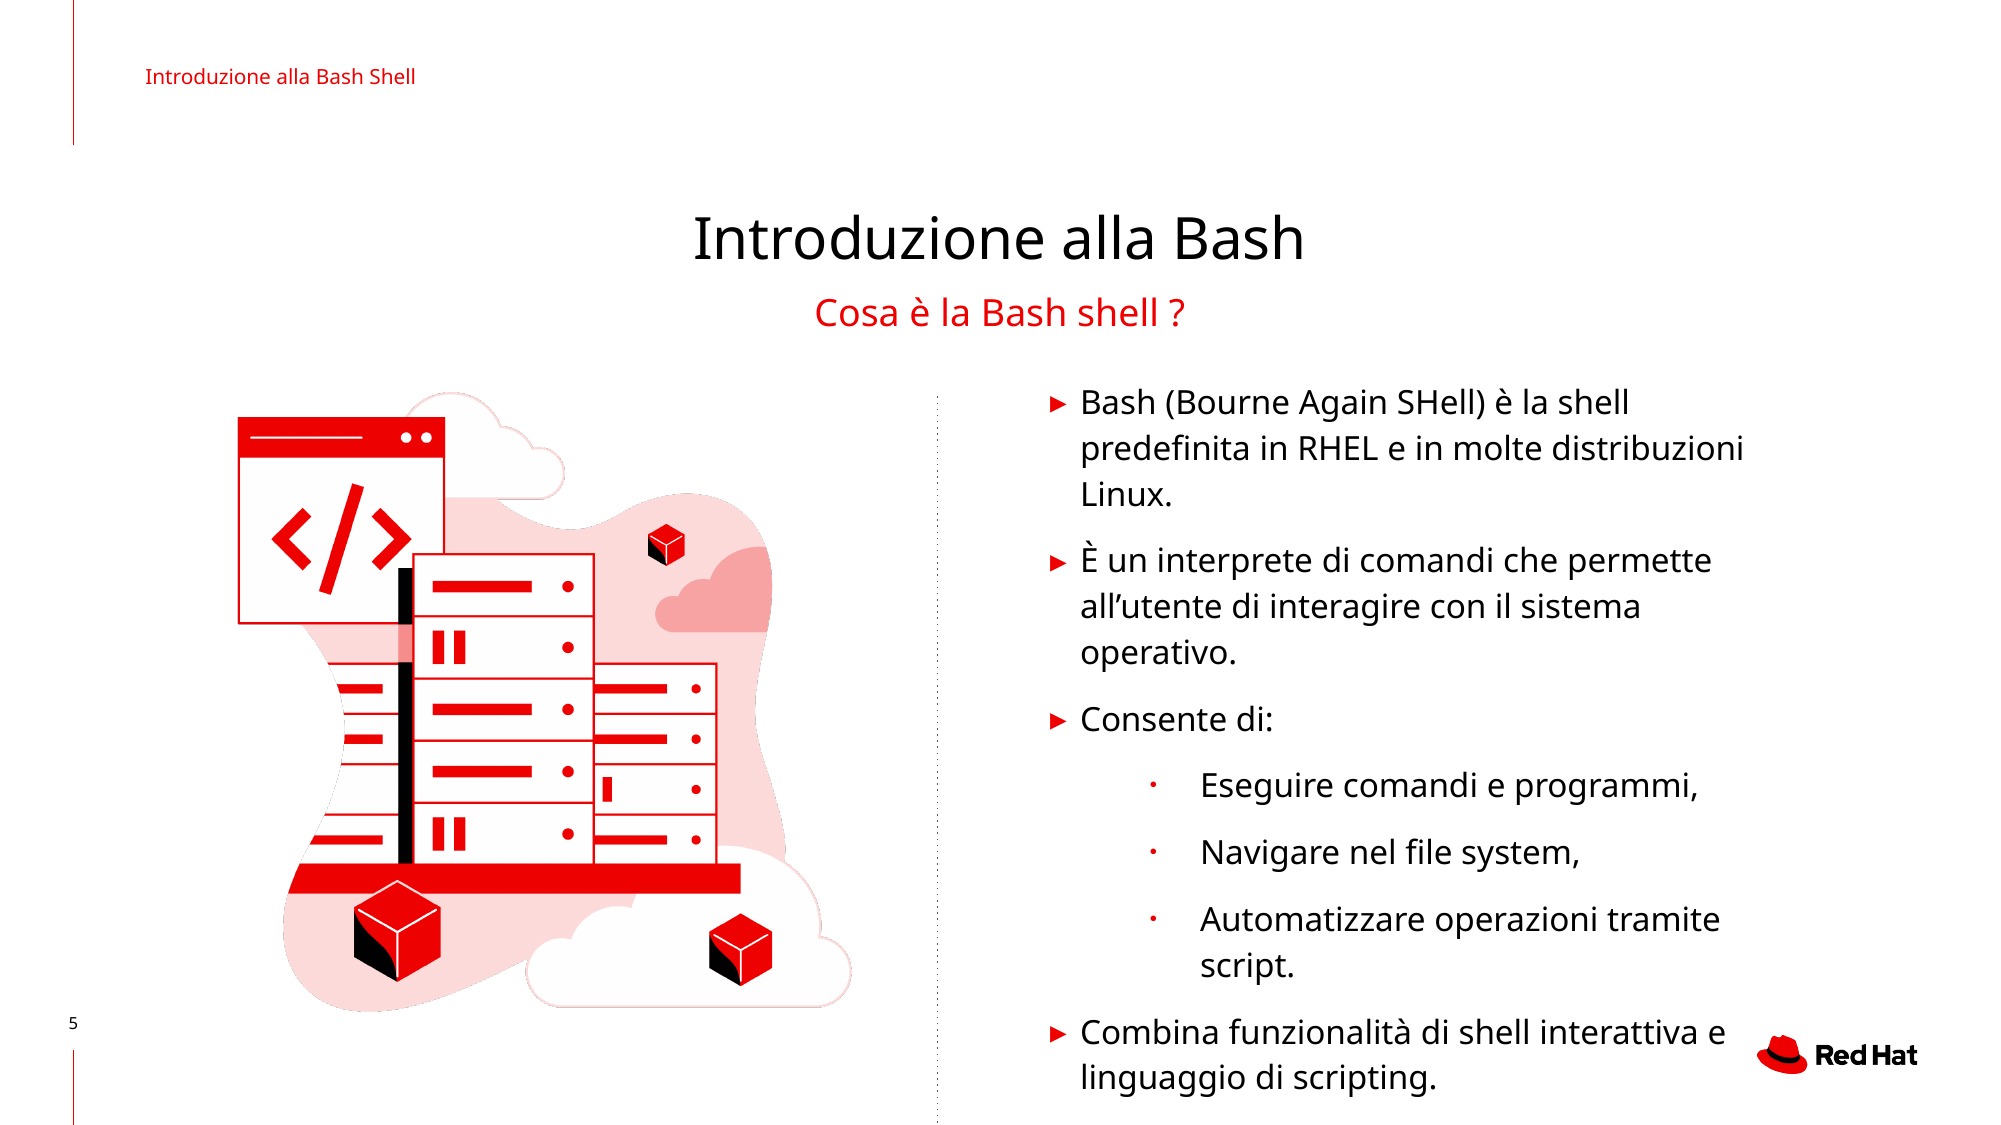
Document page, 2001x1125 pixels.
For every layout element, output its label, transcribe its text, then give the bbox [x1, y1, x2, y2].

picture [114, 311, 919, 1116]
subtitle Introduzione alla Bash Shell [73, 9, 919, 143]
subtitle Cosa è la Bash shell ? [145, 272, 1855, 320]
slide_number ‹#› [13, 1012, 109, 1036]
picture [1757, 1035, 1918, 1074]
list Bash (Bourne Again SHell) è la shell predefinita in RHEL e in molte distribuzioni Linux. È un interprete di comandi che permette all’utente di interagire con il sistema operativo. Consente di: Eseguire comandi e programmi, Navigare nel file system, Automatizzare operazioni tramite script. Combina funzionalità di shell interattiva e linguaggio di scripting. [1050, 375, 1800, 938]
title Introduzione alla Bash [0, 180, 2000, 272]
